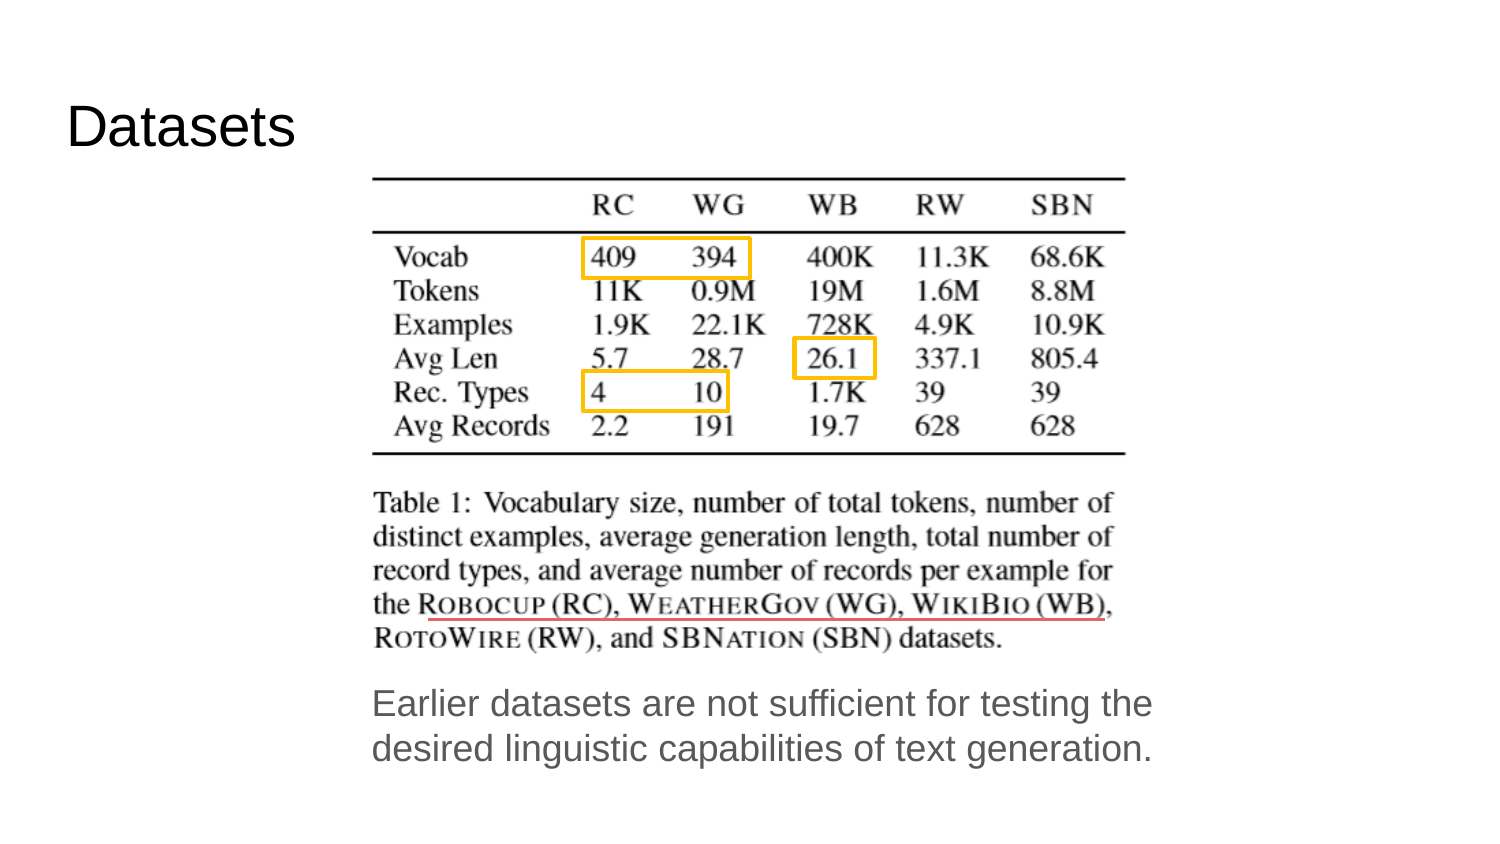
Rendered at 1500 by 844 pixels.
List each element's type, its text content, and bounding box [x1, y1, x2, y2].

text_box Earlier datasets are not sufficient for testing the desired linguistic capabilities of text generation. [356, 664, 1227, 732]
picture [356, 145, 1144, 678]
title Datasets [51, 72, 1449, 167]
